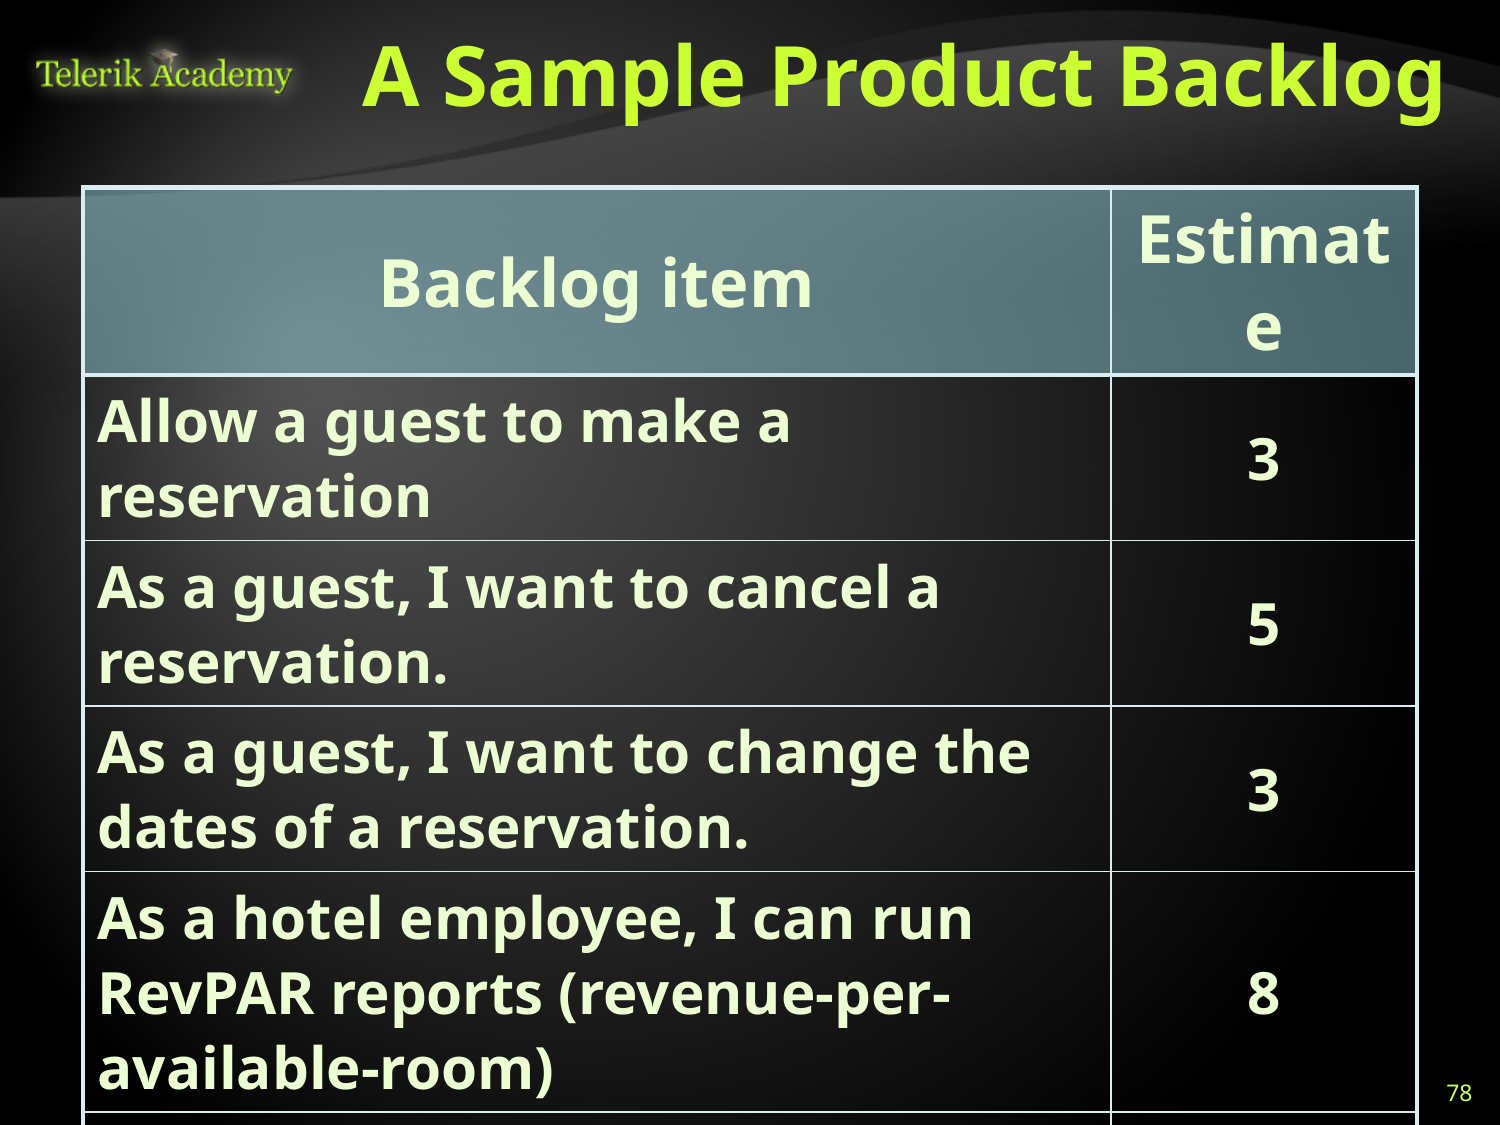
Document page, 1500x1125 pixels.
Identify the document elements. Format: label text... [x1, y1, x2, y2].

table_cell Improve exception handling [85, 1113, 1110, 1125]
table_cell As a hotel employee, I can run RevPAR reports (revenue-per-available-room) [85, 872, 1110, 1111]
table_cell 8 [1112, 1113, 1415, 1125]
table_cell 3 [1112, 377, 1415, 540]
table_cell As a guest, I want to cancel a reservation. [85, 541, 1110, 705]
picture [0, 0, 1500, 1125]
slide_number 78 [1419, 1074, 1488, 1113]
title A Sample Product Backlog [300, 12, 1463, 150]
table_cell As a guest, I want to change the dates of a reservation. [85, 707, 1110, 871]
table_cell Allow a guest to make a reservation [85, 377, 1110, 540]
table_header Backlog item [85, 190, 1110, 373]
table_cell 8 [1112, 872, 1415, 1111]
table_header Estimate [1112, 190, 1415, 373]
table_cell 3 [1112, 707, 1415, 871]
table_cell 5 [1112, 541, 1415, 705]
